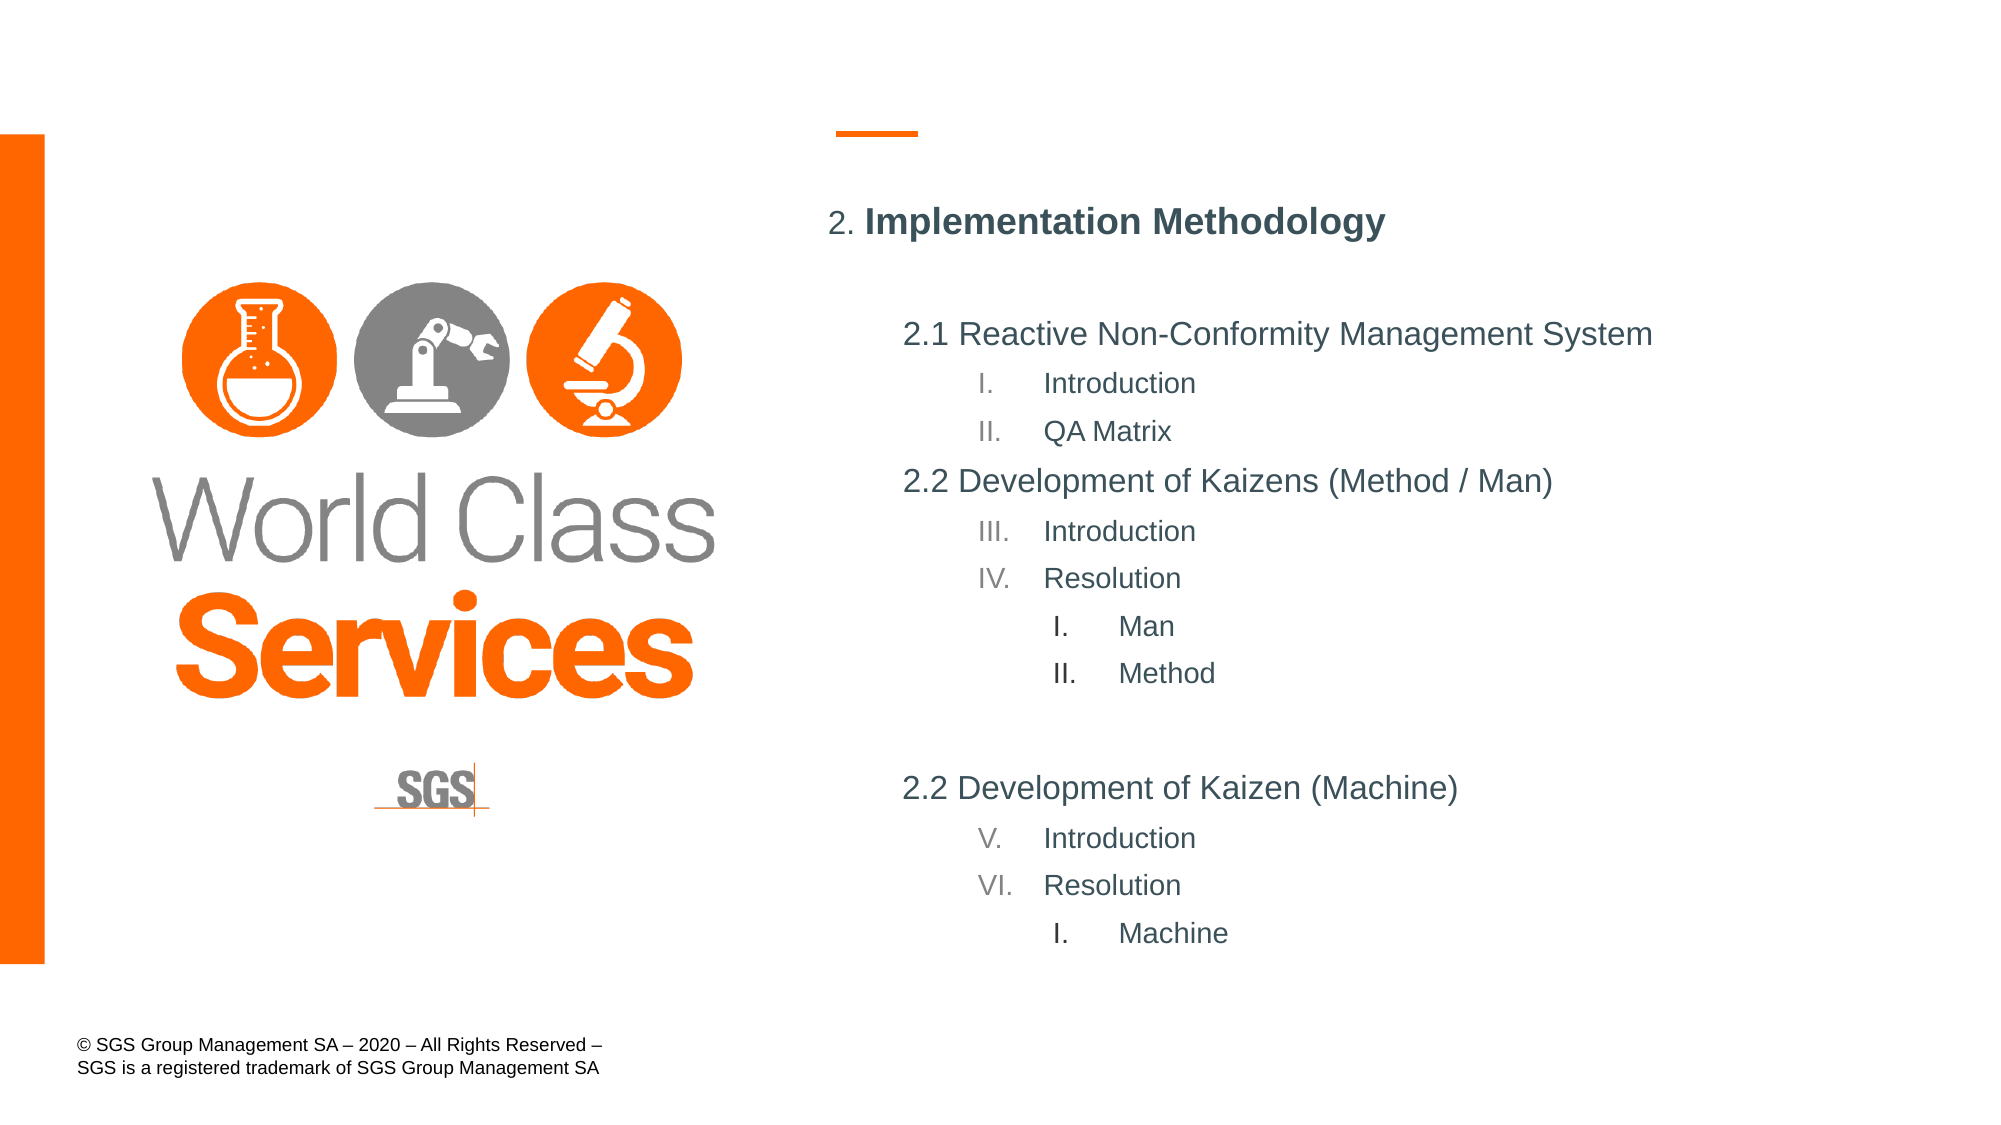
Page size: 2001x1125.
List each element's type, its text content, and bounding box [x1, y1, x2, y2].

text_box © SGS Group Management SA – 2020 – All Rights Reserved – SGS is a registered trademark of SGS Group Management SA [62, 1025, 637, 1086]
list 2. Implementation Methodology 2.1 Reactive Non-Conformity Management System Introduction QA Matrix 2.2 Development of Kaizens (Method / Man) Introduction Resolution Man Method 2.2 Development of Kaizen (Machine) Introduction Resolution Machine [828, 197, 1831, 1039]
picture [78, 134, 785, 964]
